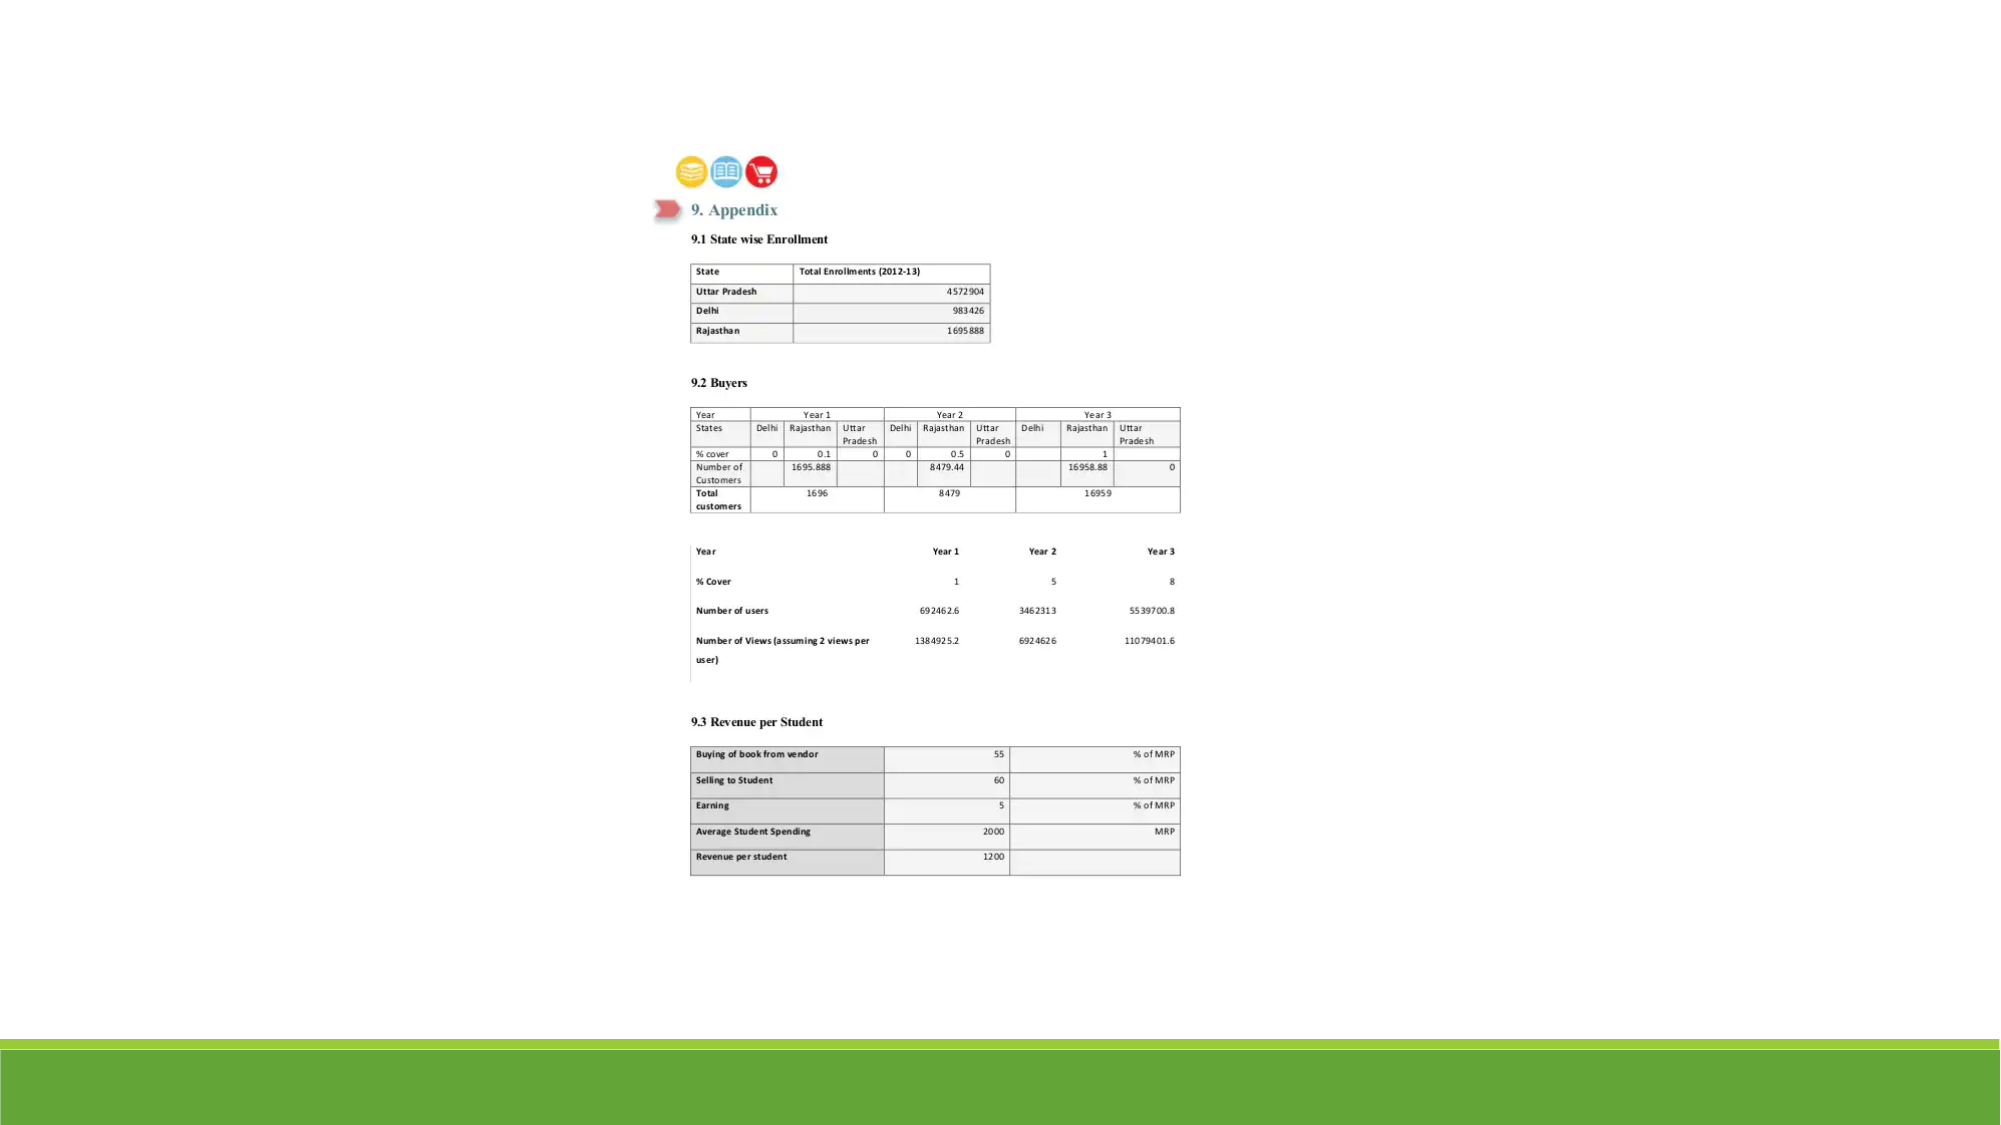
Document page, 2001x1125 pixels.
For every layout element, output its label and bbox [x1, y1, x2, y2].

picture [616, 124, 1257, 953]
